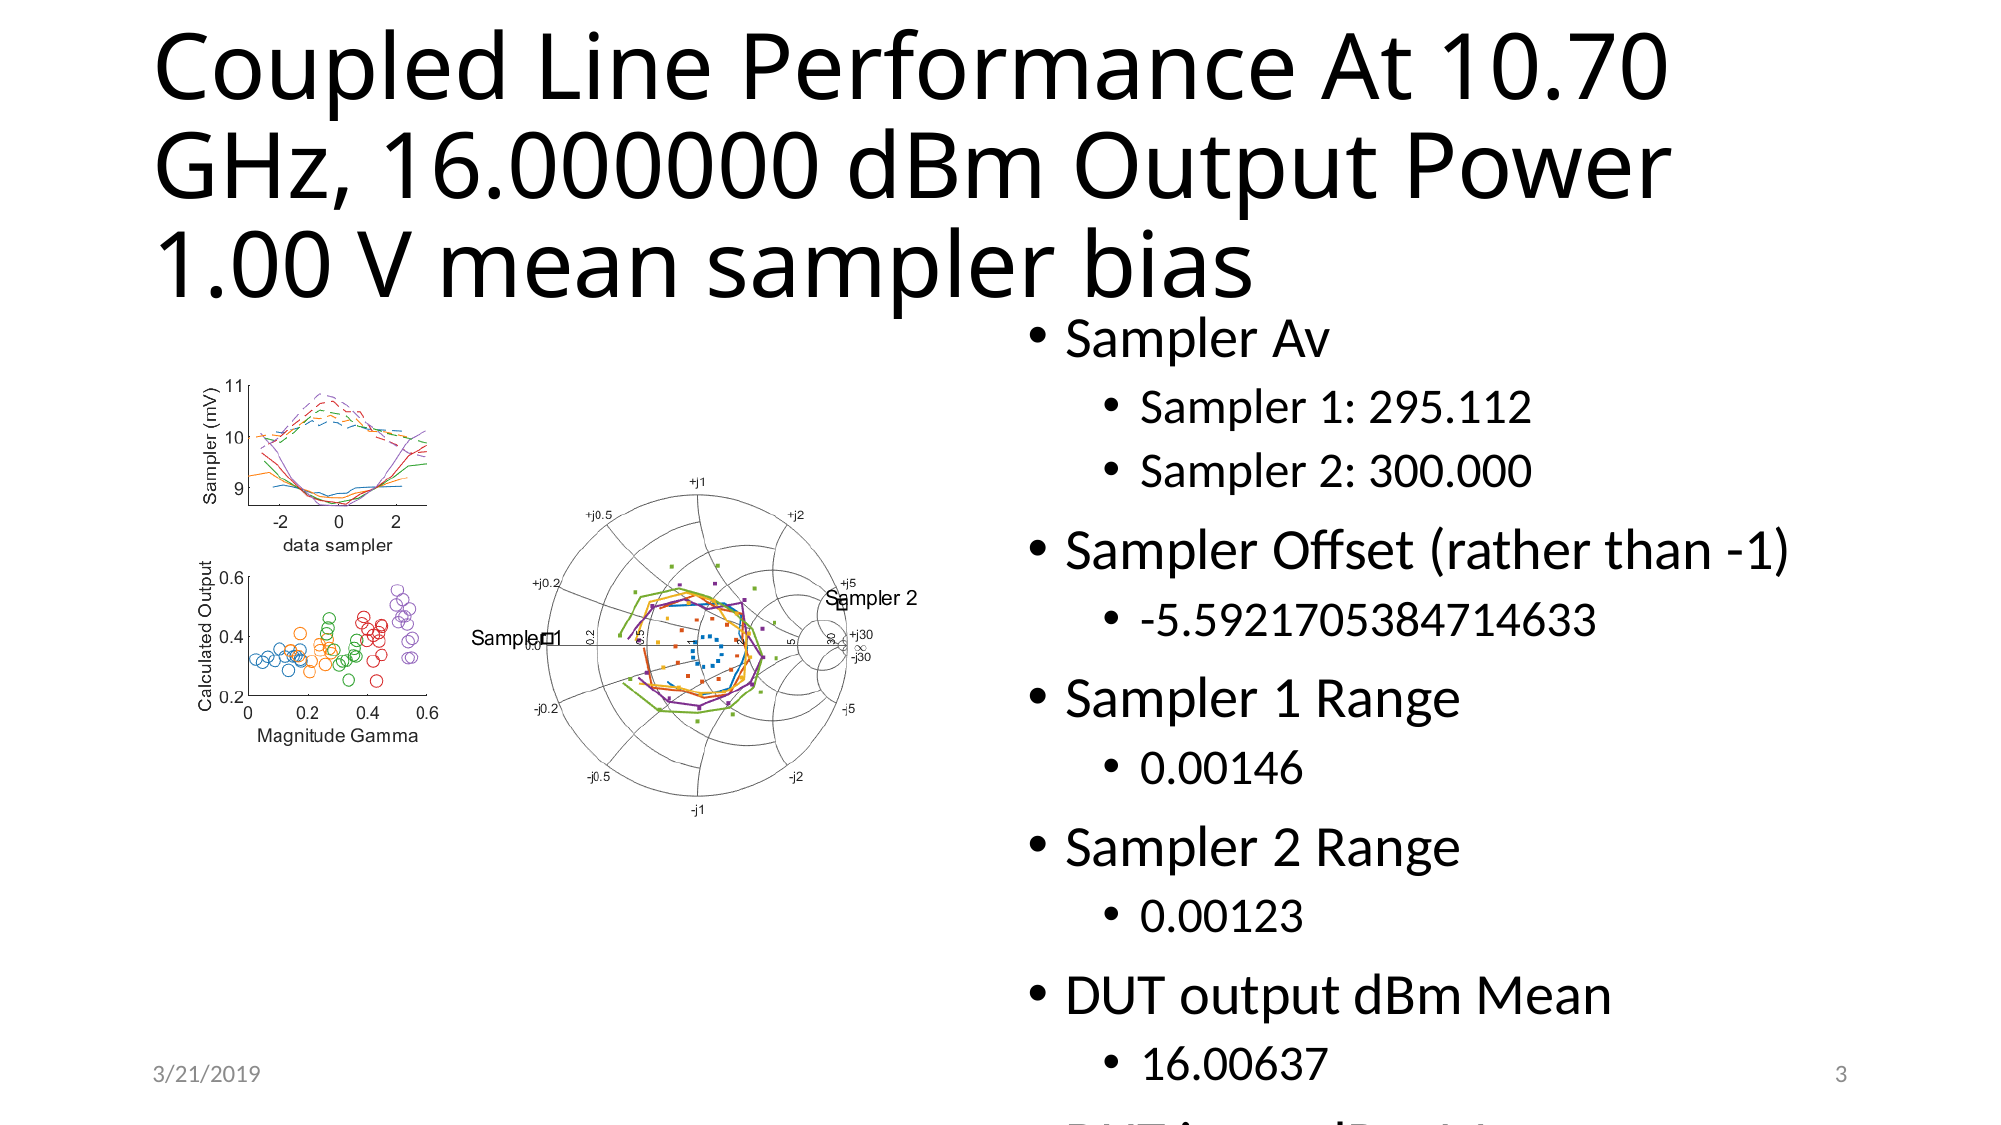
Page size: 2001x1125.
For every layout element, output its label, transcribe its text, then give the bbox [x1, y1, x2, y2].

list Sampler Av Sampler 1: 295.112 Sampler 2: 300.000 Sampler Offset (rather than -1) -5.5921705384714633 Sampler 1 Range 0.00146 Sampler 2 Range 0.00123 DUT output dBm Mean 16.00637 DUT input dBm Mean 16.43286 RMS Error 0.13706 [1012, 299, 1863, 1014]
title Coupled Line Performance At 10.70 GHz, 16.000000 dBm Output Power 1.00 V mean sampler bias [137, 59, 1863, 278]
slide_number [137, 1042, 588, 1103]
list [137, 337, 988, 975]
footer [662, 1042, 1338, 1103]
slide_number ‹#› [1412, 1042, 1863, 1103]
